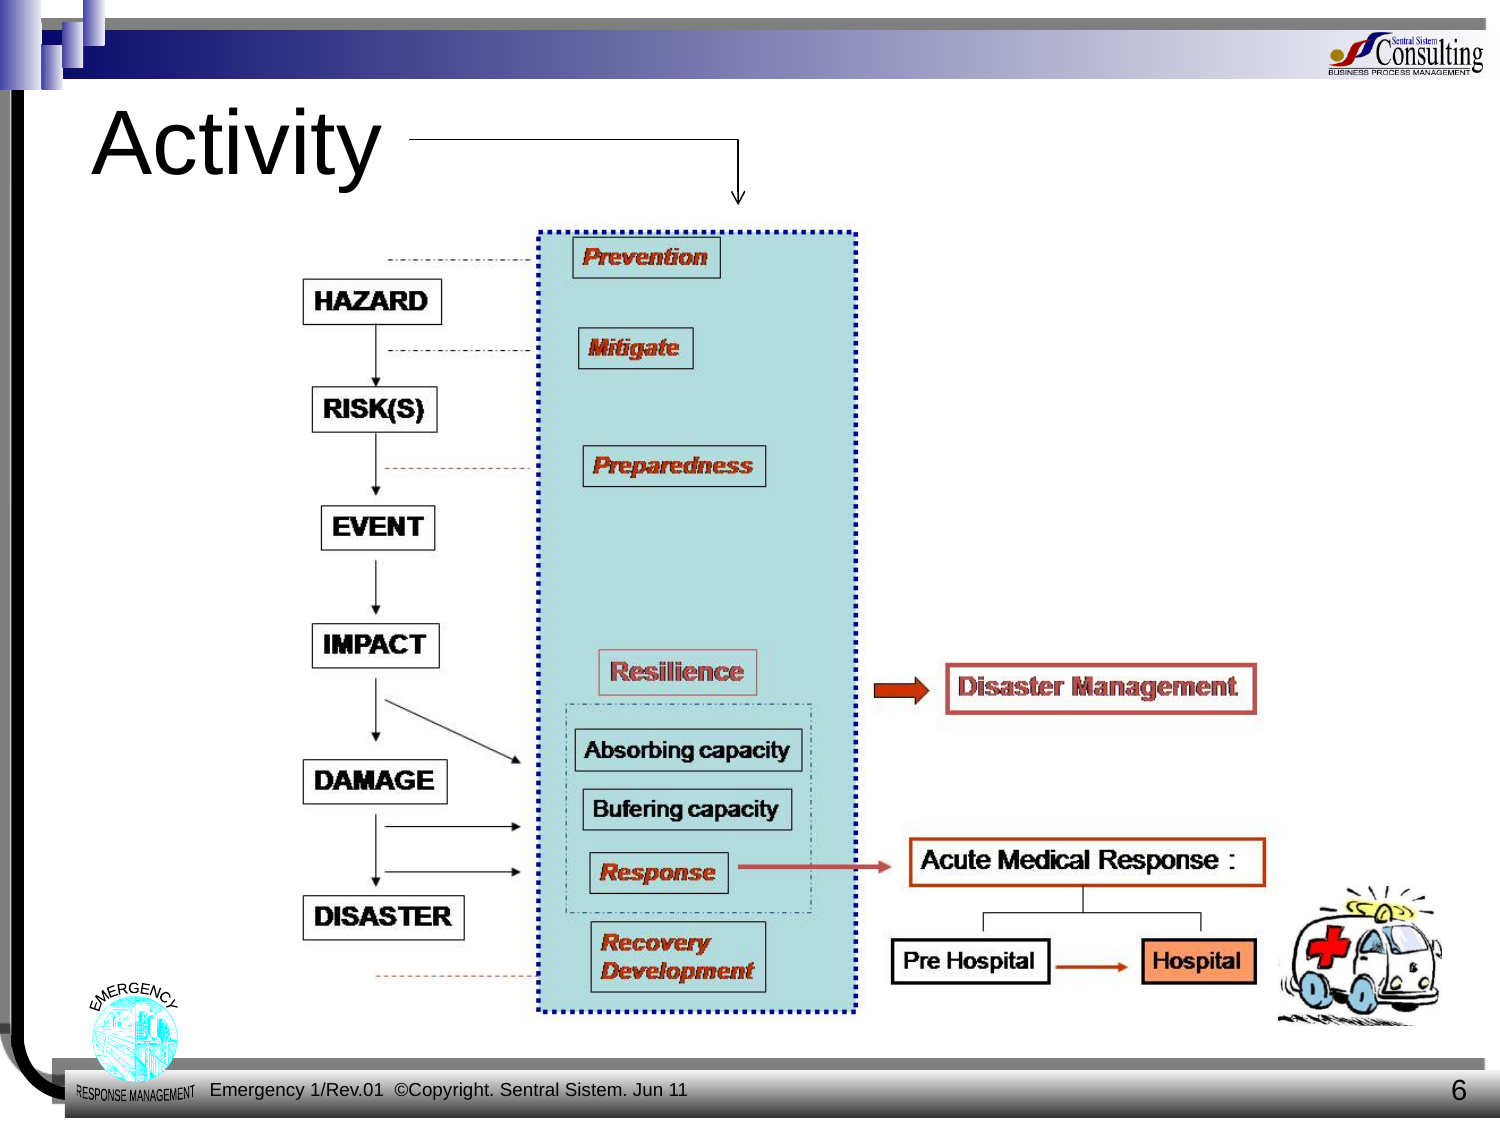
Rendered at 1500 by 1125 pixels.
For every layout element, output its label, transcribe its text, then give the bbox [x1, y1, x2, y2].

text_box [408, 139, 739, 206]
picture [1328, 30, 1483, 75]
title Activity [64, 75, 410, 204]
footer Emergency 1/Rev.01 ©Copyright. Sentral Sistem. Jun 11 [194, 1070, 814, 1125]
slide_number 6 [1131, 1063, 1483, 1125]
picture [194, 204, 1442, 1026]
